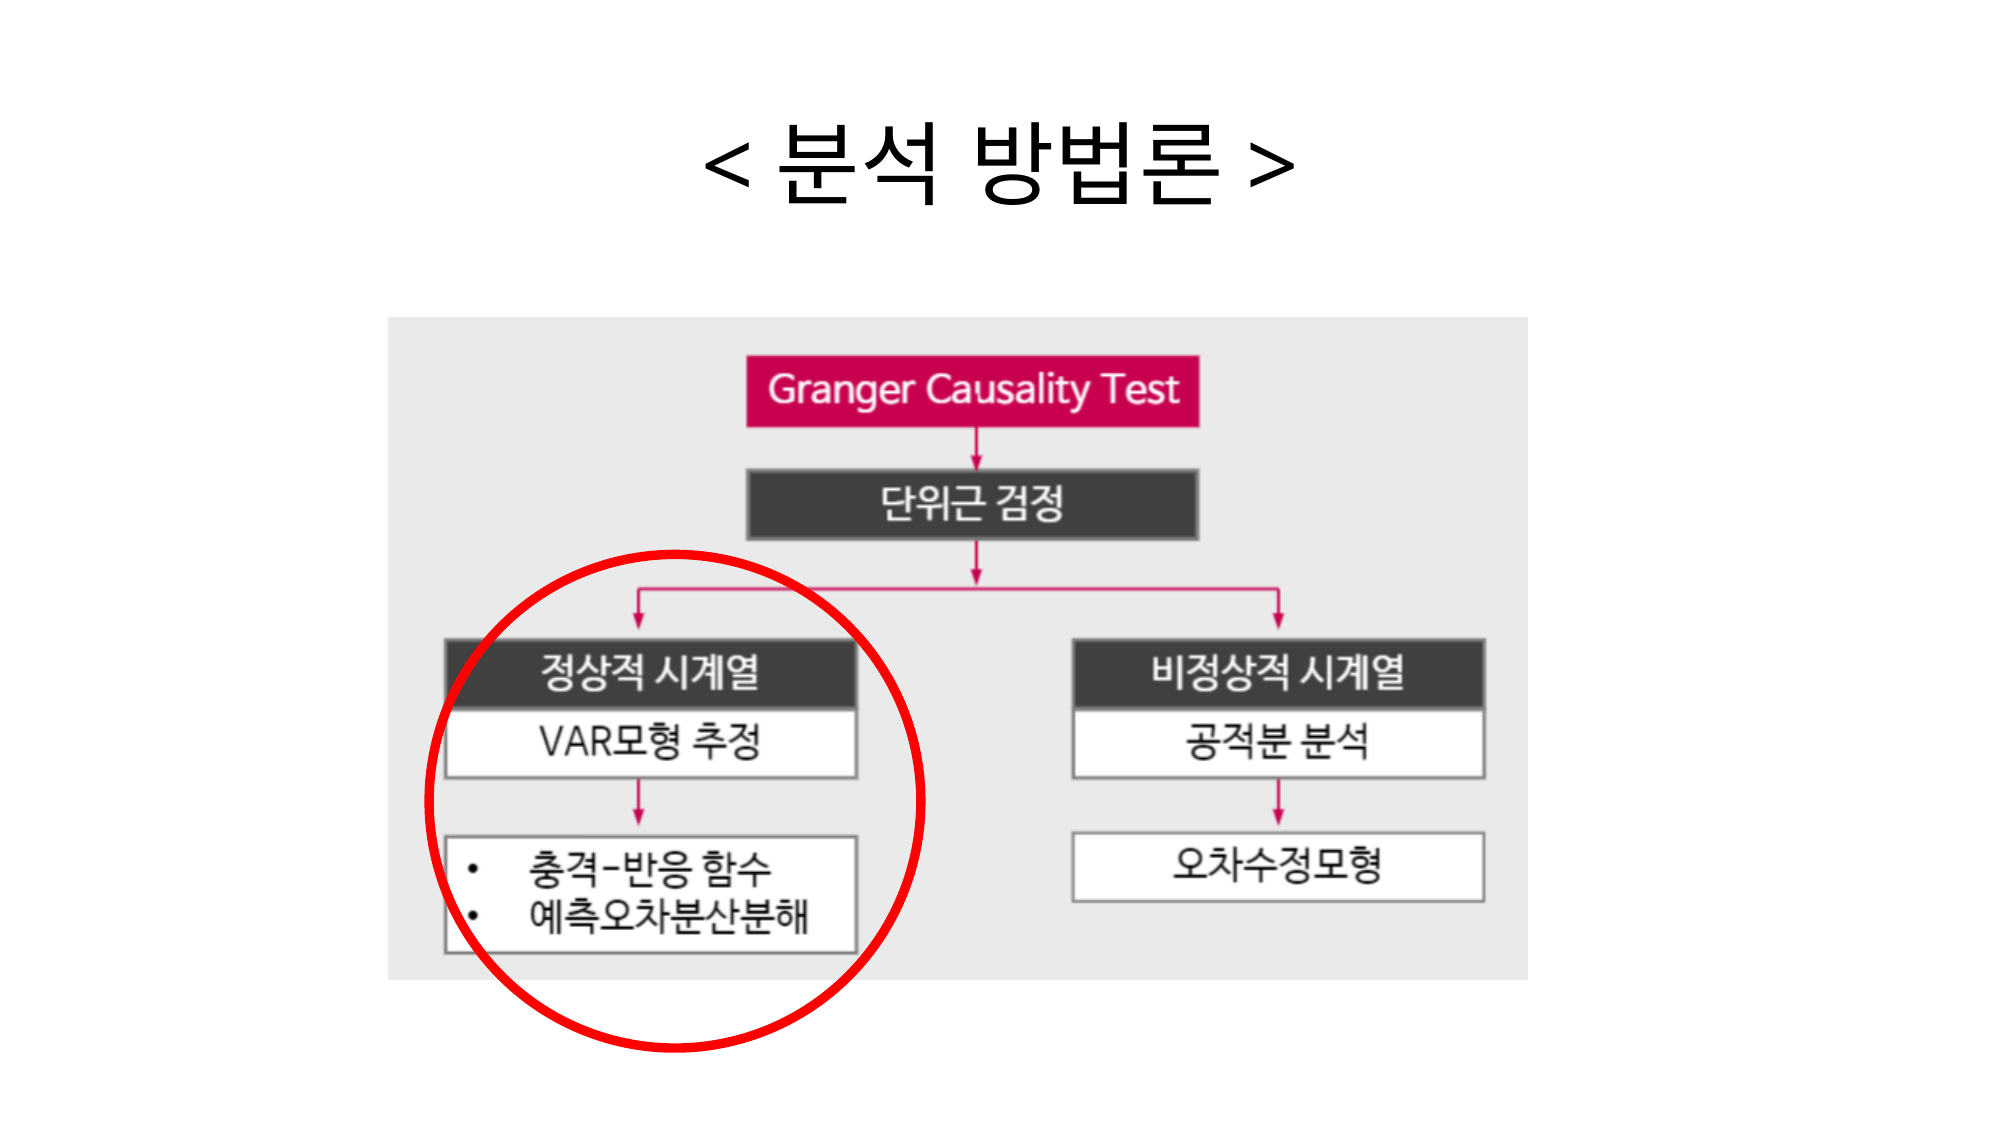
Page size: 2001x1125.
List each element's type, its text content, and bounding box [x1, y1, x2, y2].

title <분석 방법론> [137, 59, 1863, 278]
text_box [503, 980, 846, 1050]
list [388, 317, 1528, 980]
